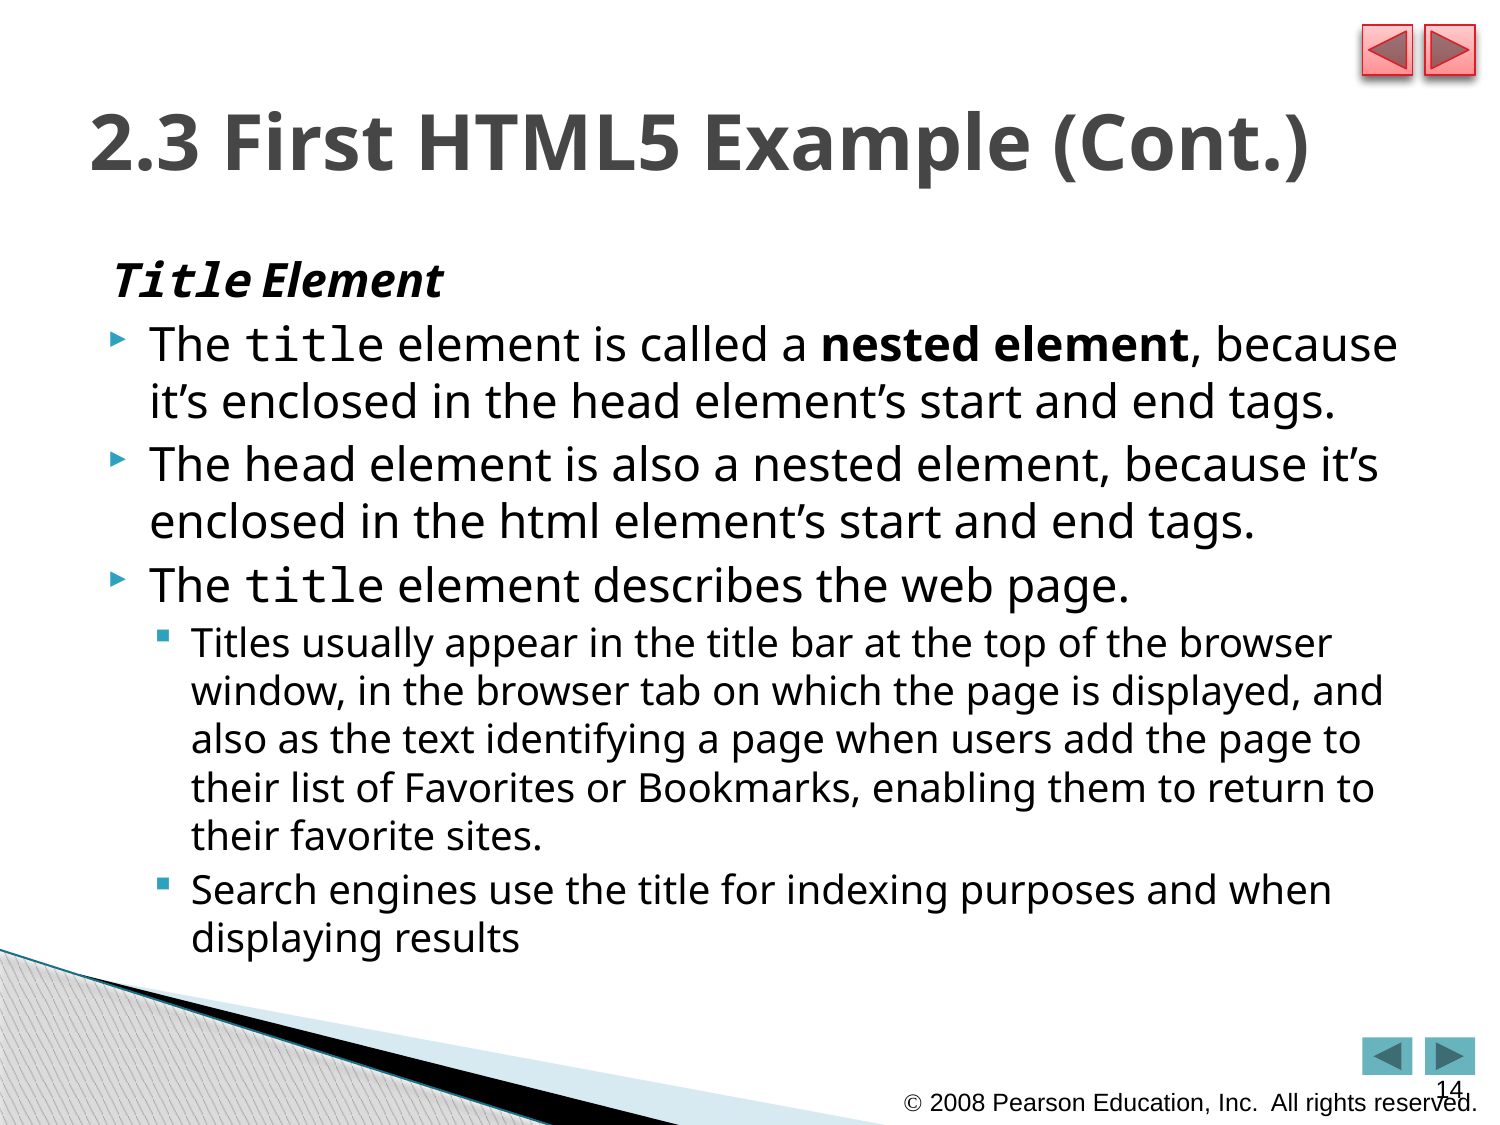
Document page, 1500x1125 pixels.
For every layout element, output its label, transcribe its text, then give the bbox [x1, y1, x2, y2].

title 2.3 First HTML5 Example (Cont.) [75, 45, 1425, 233]
list Title Element The title element is called a nested element, because it’s enclosed in the head element’s start and end tags. The head element is also a nested element, because it’s enclosed in the html element’s start and end tags. The title element describes the web page. Titles usually appear in the title bar at the top of the browser window, in the browser tab on which the page is displayed, and also as the text identifying a page when users add the page to their list of Favorites or Bookmarks, enabling them to return to their favorite sites. Search engines use the title for indexing purposes and when displaying results [75, 242, 1425, 986]
slide_number 14 [1418, 1051, 1479, 1112]
